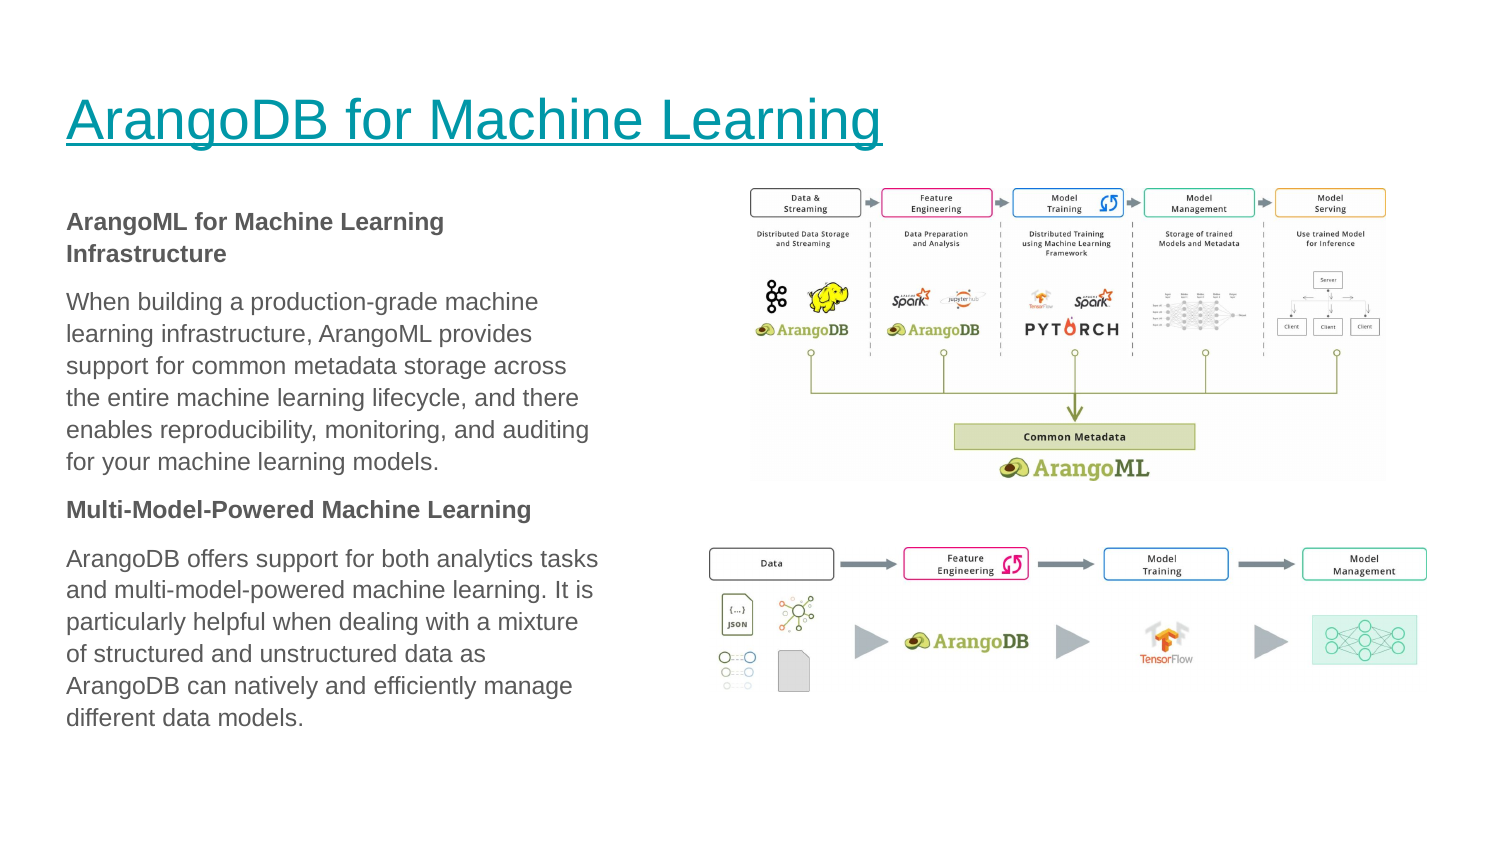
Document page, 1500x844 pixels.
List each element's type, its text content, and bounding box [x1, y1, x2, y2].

list ArangoML for Machine Learning Infrastructure When building a production-grade machine learning infrastructure, ArangoML provides support for common metadata storage across the entire machine learning lifecycle, and there enables reproducibility, monitoring, and auditing for your machine learning models. Multi-Model-Powered Machine Learning ArangoDB offers support for both analytics tasks and multi-model-powered machine learning. It is particularly helpful when dealing with a mixture of structured and unstructured data as ArangoDB can natively and efficiently manage different data models. [51, 189, 617, 750]
title ArangoDB for Machine Learning [51, 72, 1449, 167]
picture [709, 546, 1427, 692]
picture [749, 188, 1387, 482]
